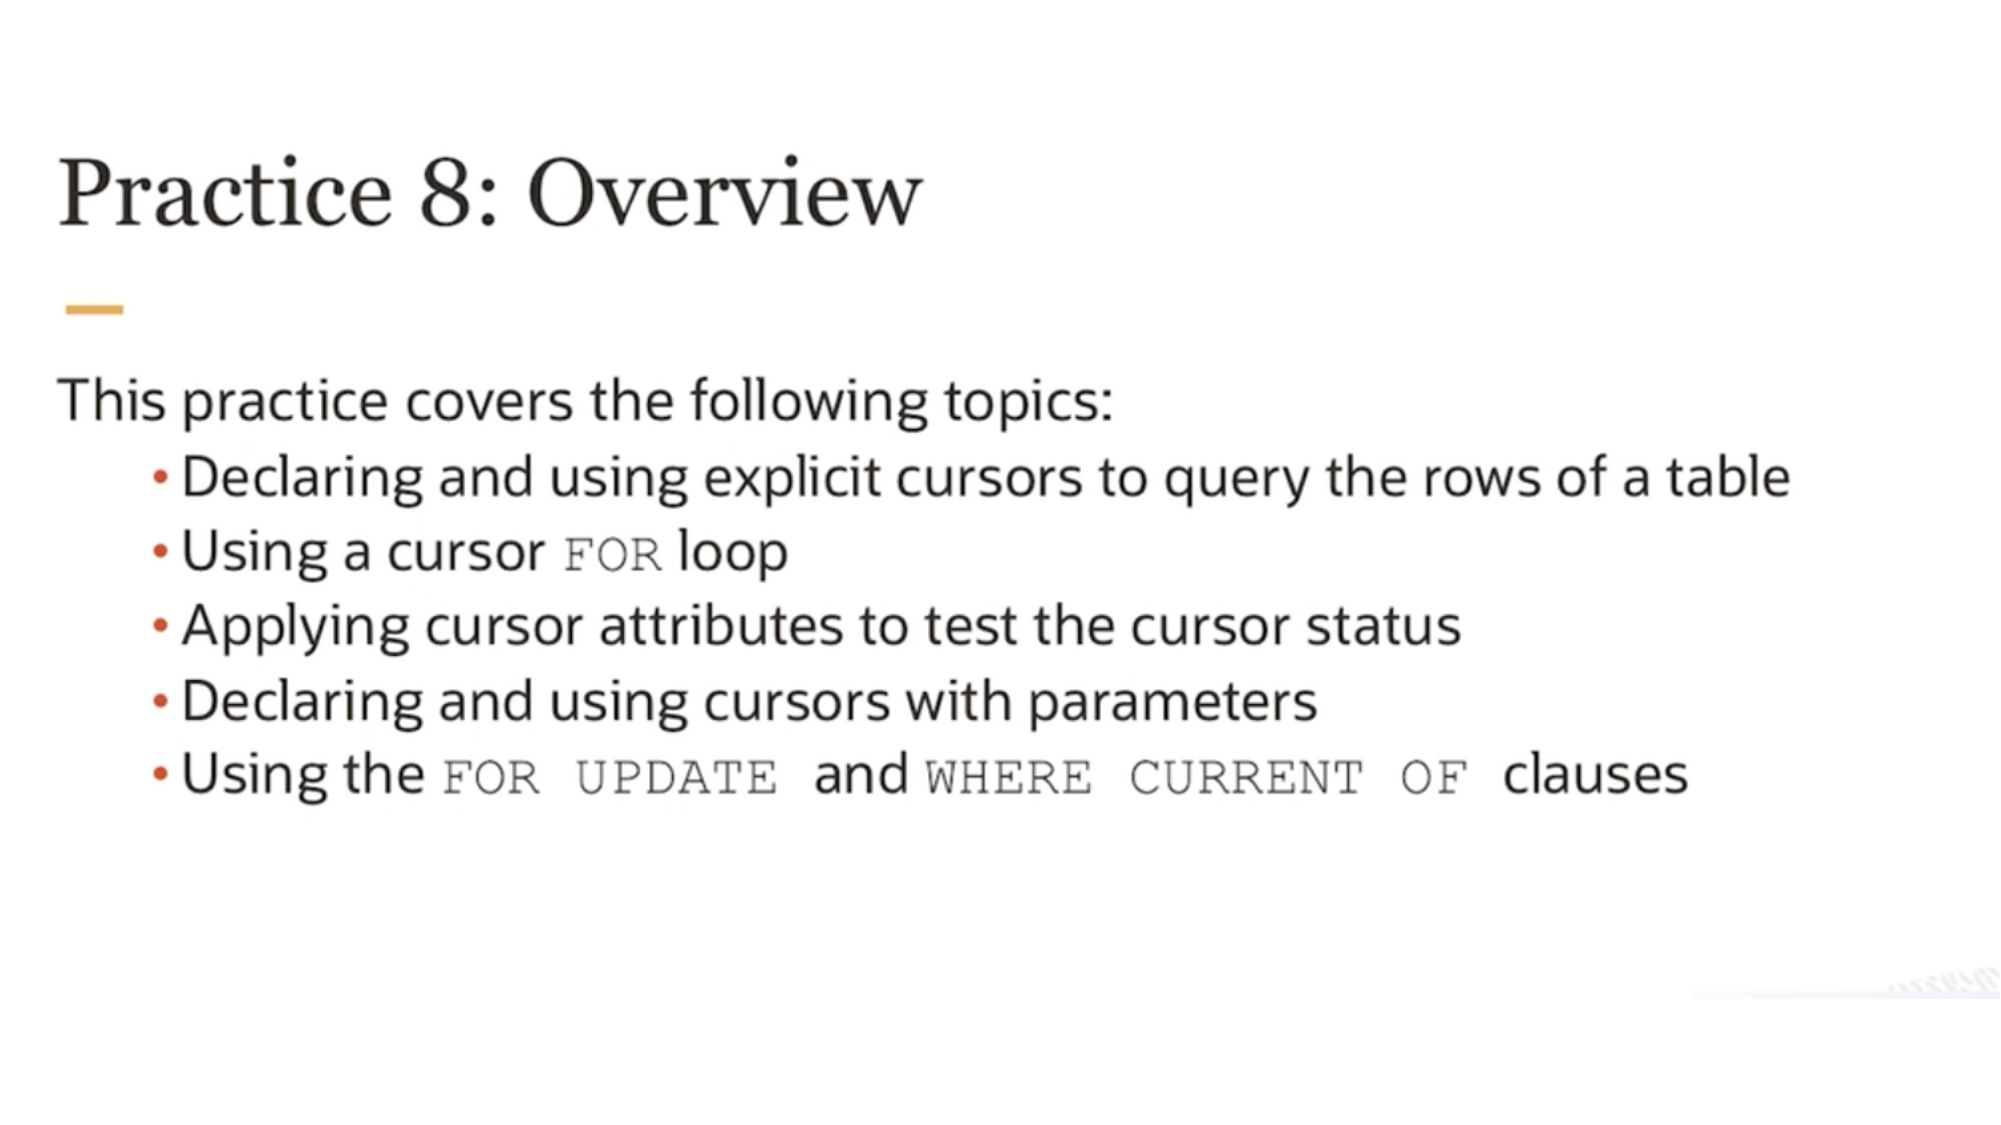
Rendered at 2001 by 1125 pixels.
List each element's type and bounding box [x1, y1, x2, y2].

picture [0, 126, 2000, 999]
